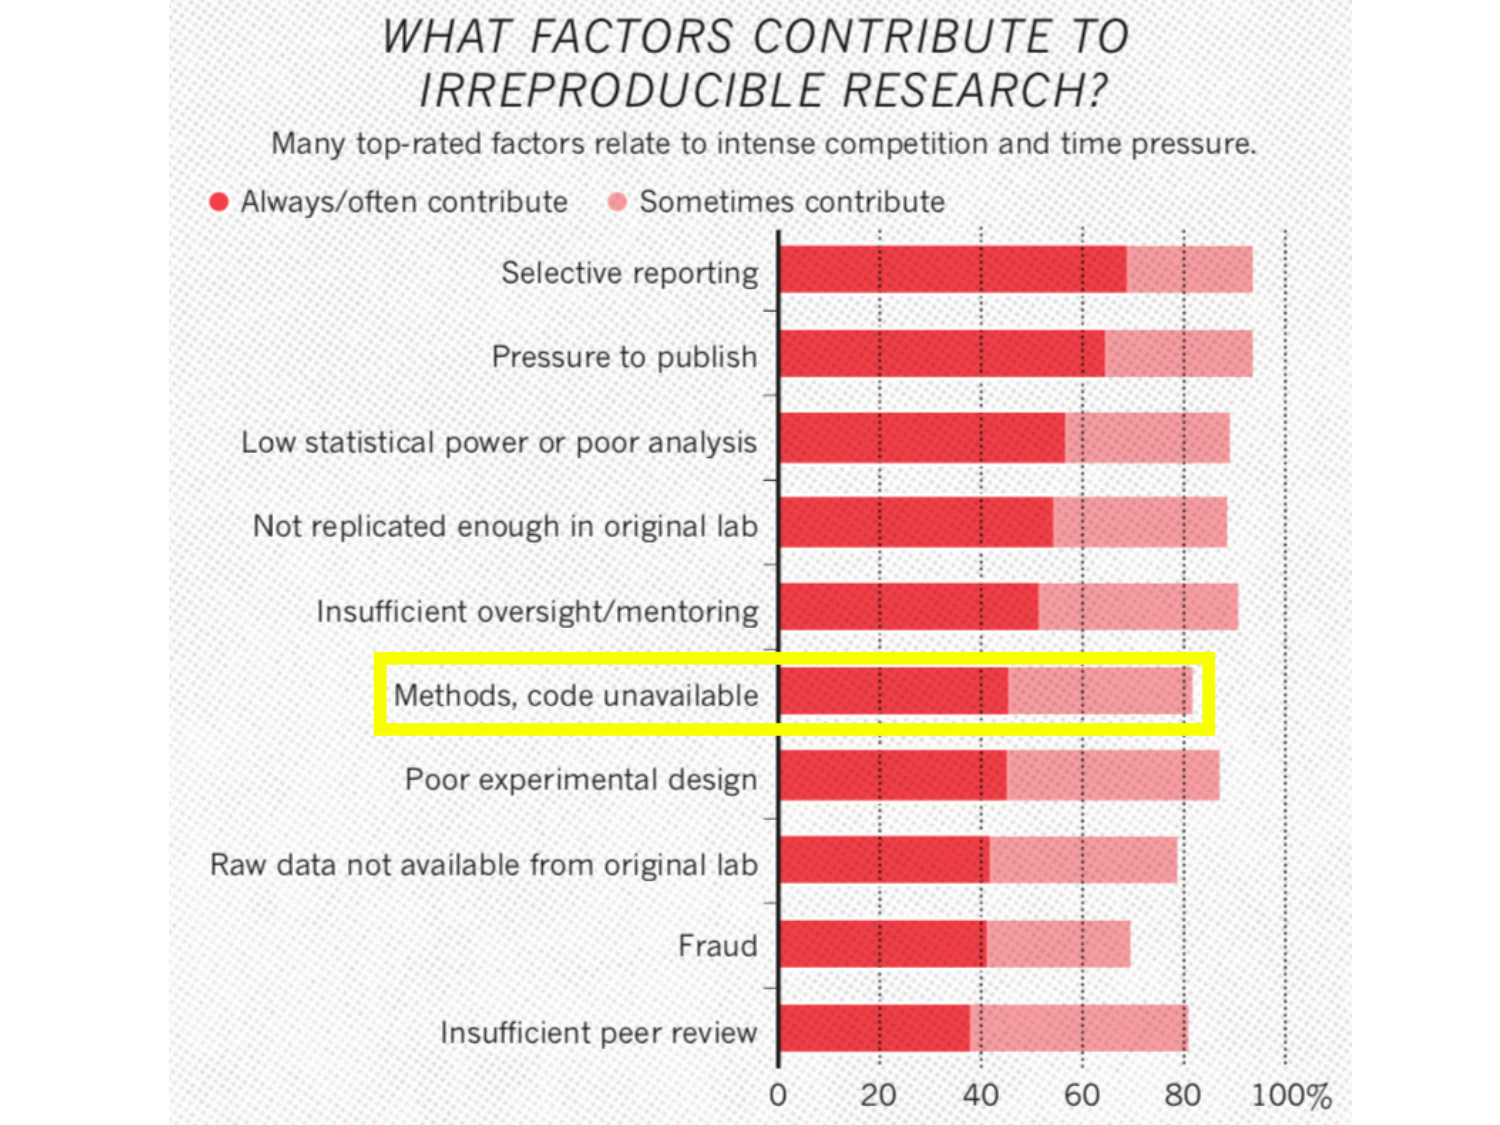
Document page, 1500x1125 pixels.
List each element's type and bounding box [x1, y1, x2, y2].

picture [168, 0, 1353, 1125]
